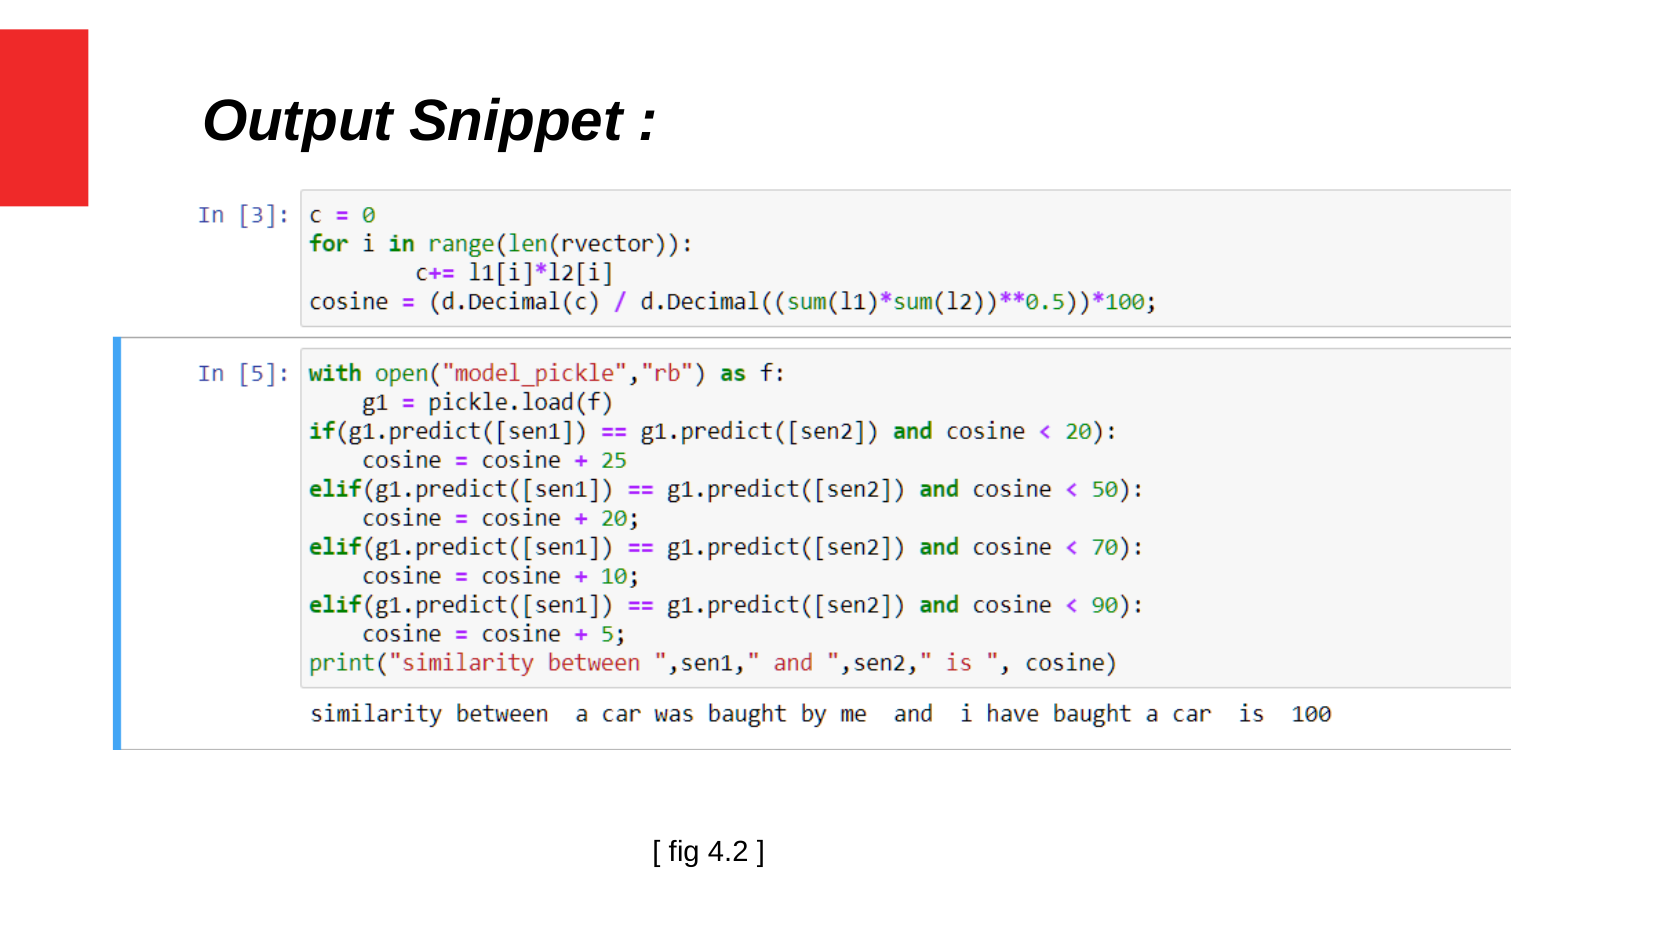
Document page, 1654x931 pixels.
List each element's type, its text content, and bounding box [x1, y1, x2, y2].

text_box Output Snippet : [187, 75, 750, 155]
text_box [ fig 4.2 ] [637, 825, 825, 873]
picture [112, 187, 1512, 751]
